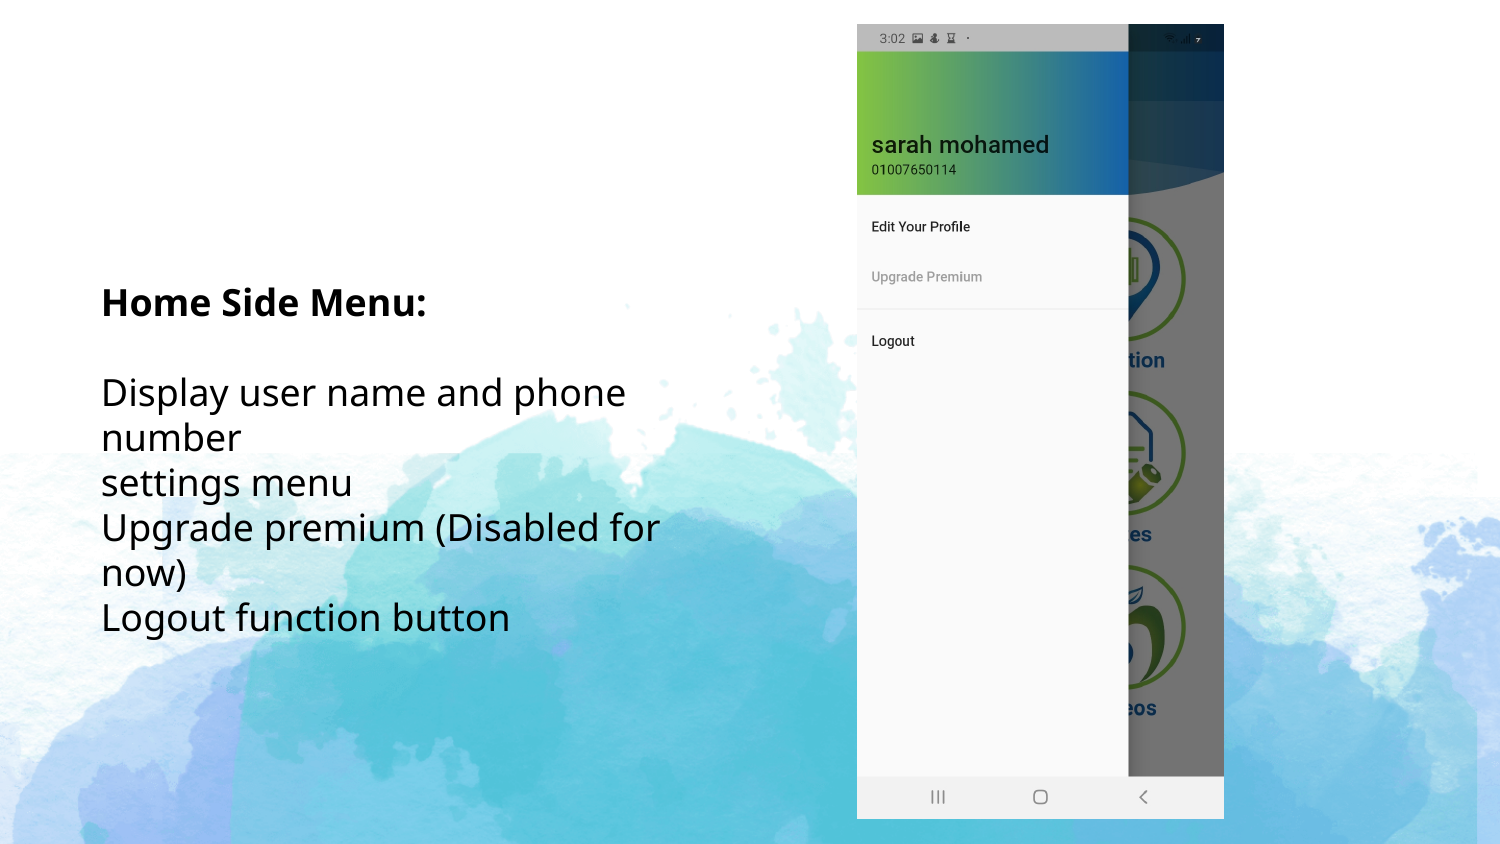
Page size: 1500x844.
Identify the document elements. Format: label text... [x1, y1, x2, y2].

picture [0, 24, 1500, 844]
text_box Home Side Menu: Display user name and phone number settings menu Upgrade premium (Disabled for now) Logout function button [85, 263, 723, 580]
